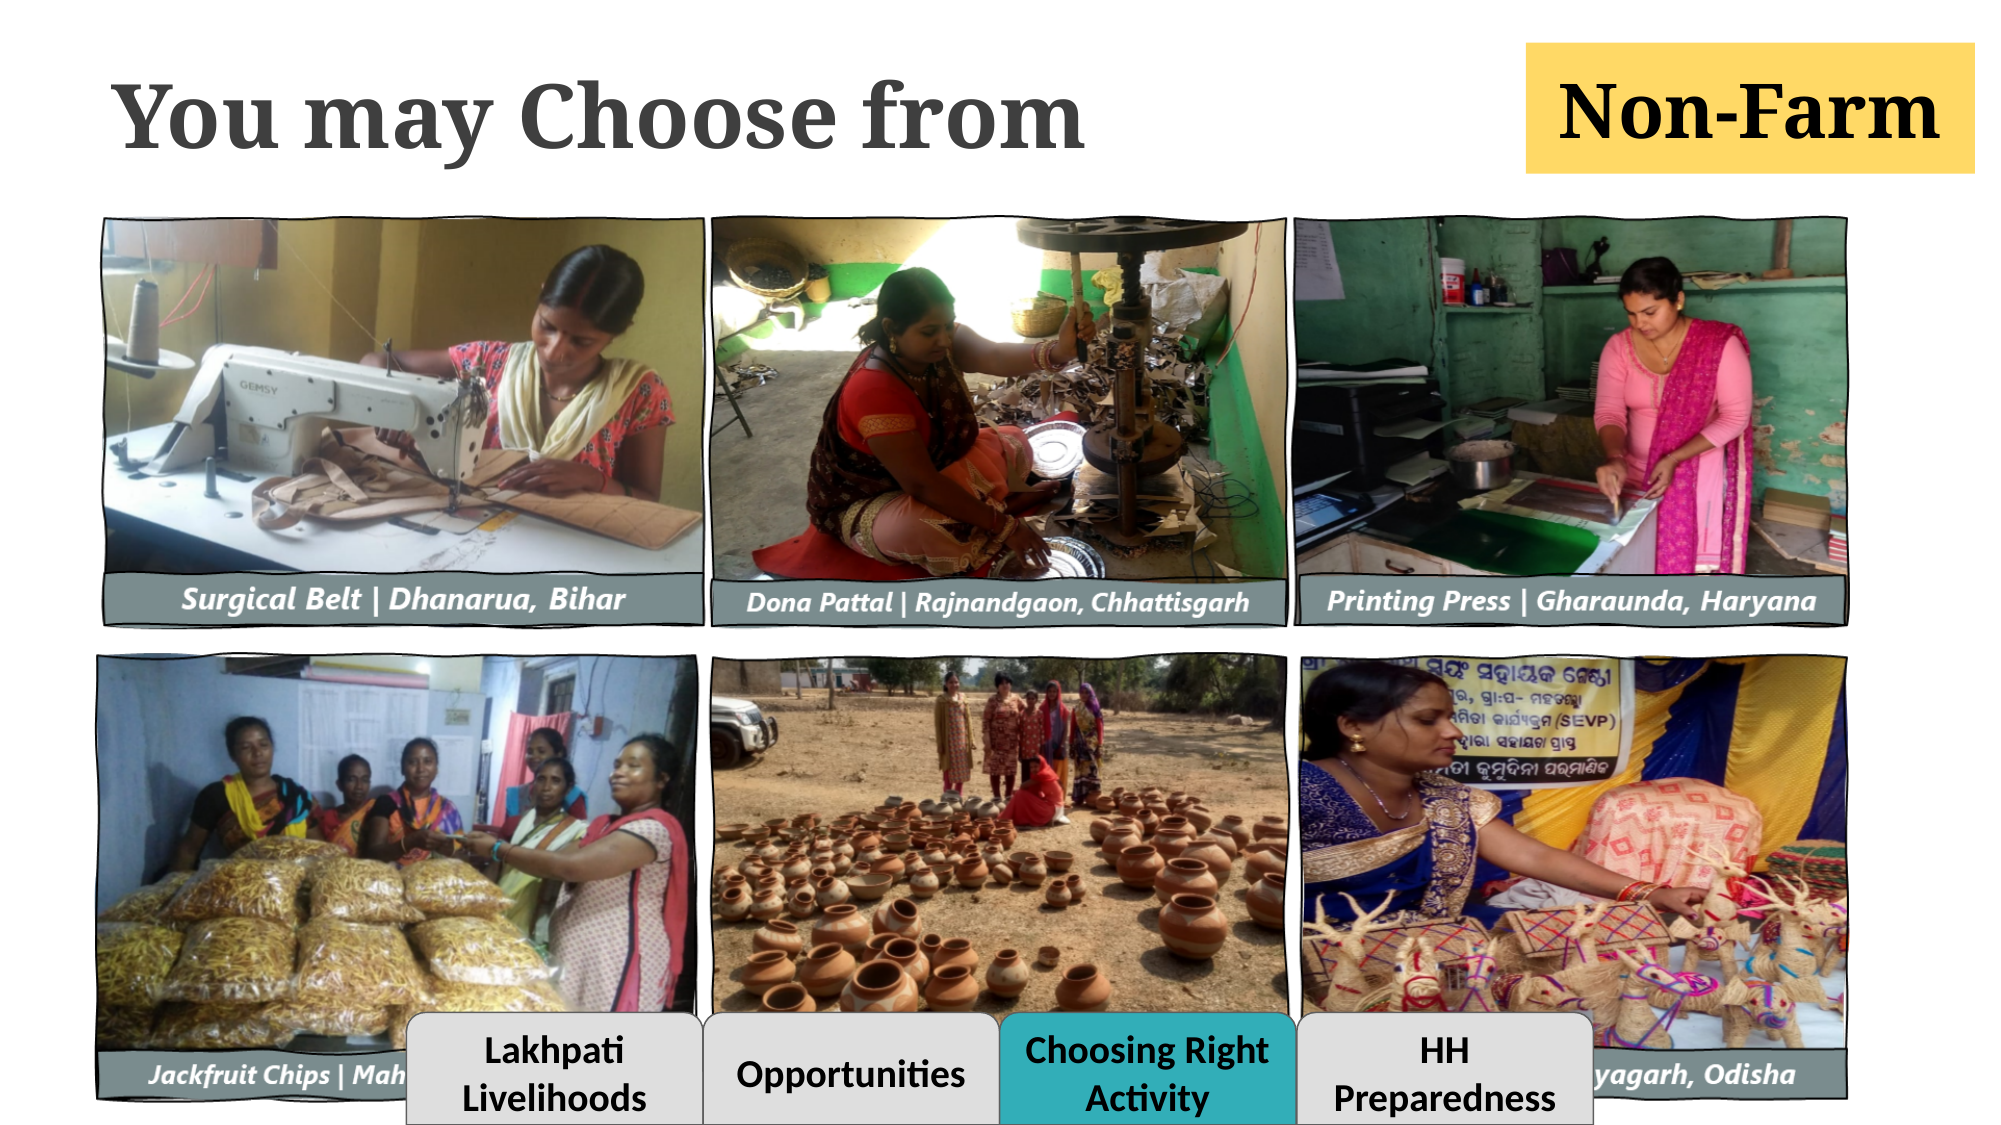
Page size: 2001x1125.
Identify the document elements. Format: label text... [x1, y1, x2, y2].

picture [93, 214, 1851, 1109]
text_box HH Preparedness [1296, 1118, 1594, 1125]
list You may Choose from [96, 42, 1361, 198]
text_box Lakhpati Livelihoods [406, 1118, 703, 1125]
text_box Opportunities [703, 1118, 999, 1125]
text_box Choosing Right Activity [999, 1118, 1296, 1125]
text_box Non-Farm [1525, 42, 1975, 174]
